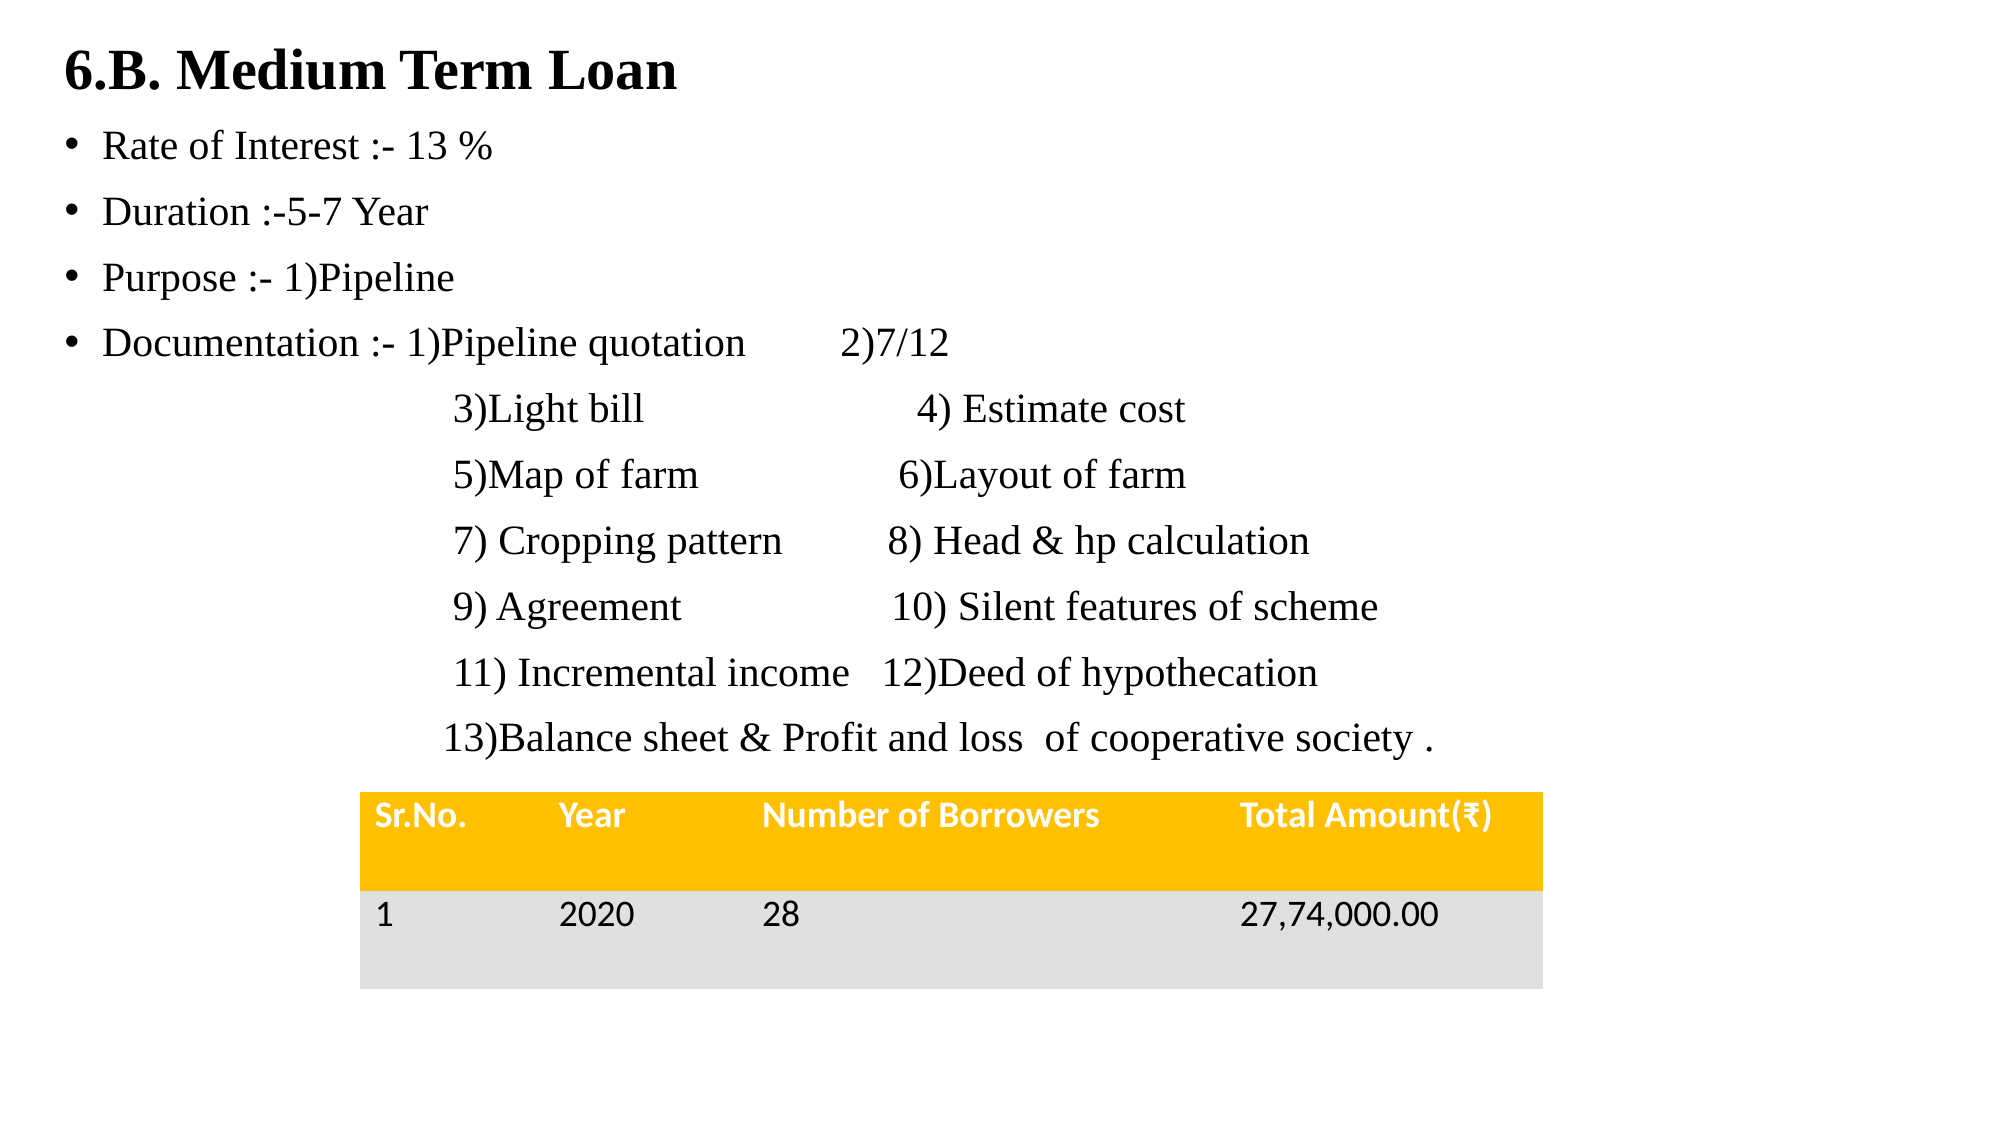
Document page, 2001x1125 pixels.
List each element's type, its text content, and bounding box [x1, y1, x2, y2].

table_cell 28 [747, 891, 1225, 989]
list 6.B. Medium Term Loan Rate of Interest :- 13 % Duration :-5-7 Year Purpose :- 1)Pipeline Documentation :- 1)Pipeline quotation 2)7/12 3)Light bill 4) Estimate cost 5)Map of farm 6)Layout of farm 7) Cropping pattern 8) Head & hp calculation 9) Agreement 10) Silent features of scheme 11) Incremental income 12)Deed of hypothecation 13)Balance sheet & Profit and loss of cooperative society . [49, 32, 1863, 1009]
table_cell 27,74,000.00 [1225, 891, 1543, 989]
table_cell 2020 [544, 891, 747, 989]
table_header Total Amount(₹) [1225, 792, 1543, 891]
table_header Number of Borrowers [747, 792, 1225, 891]
table_cell 1 [360, 891, 544, 989]
table_header Sr.No. [360, 792, 544, 891]
table_header Year [544, 792, 747, 891]
